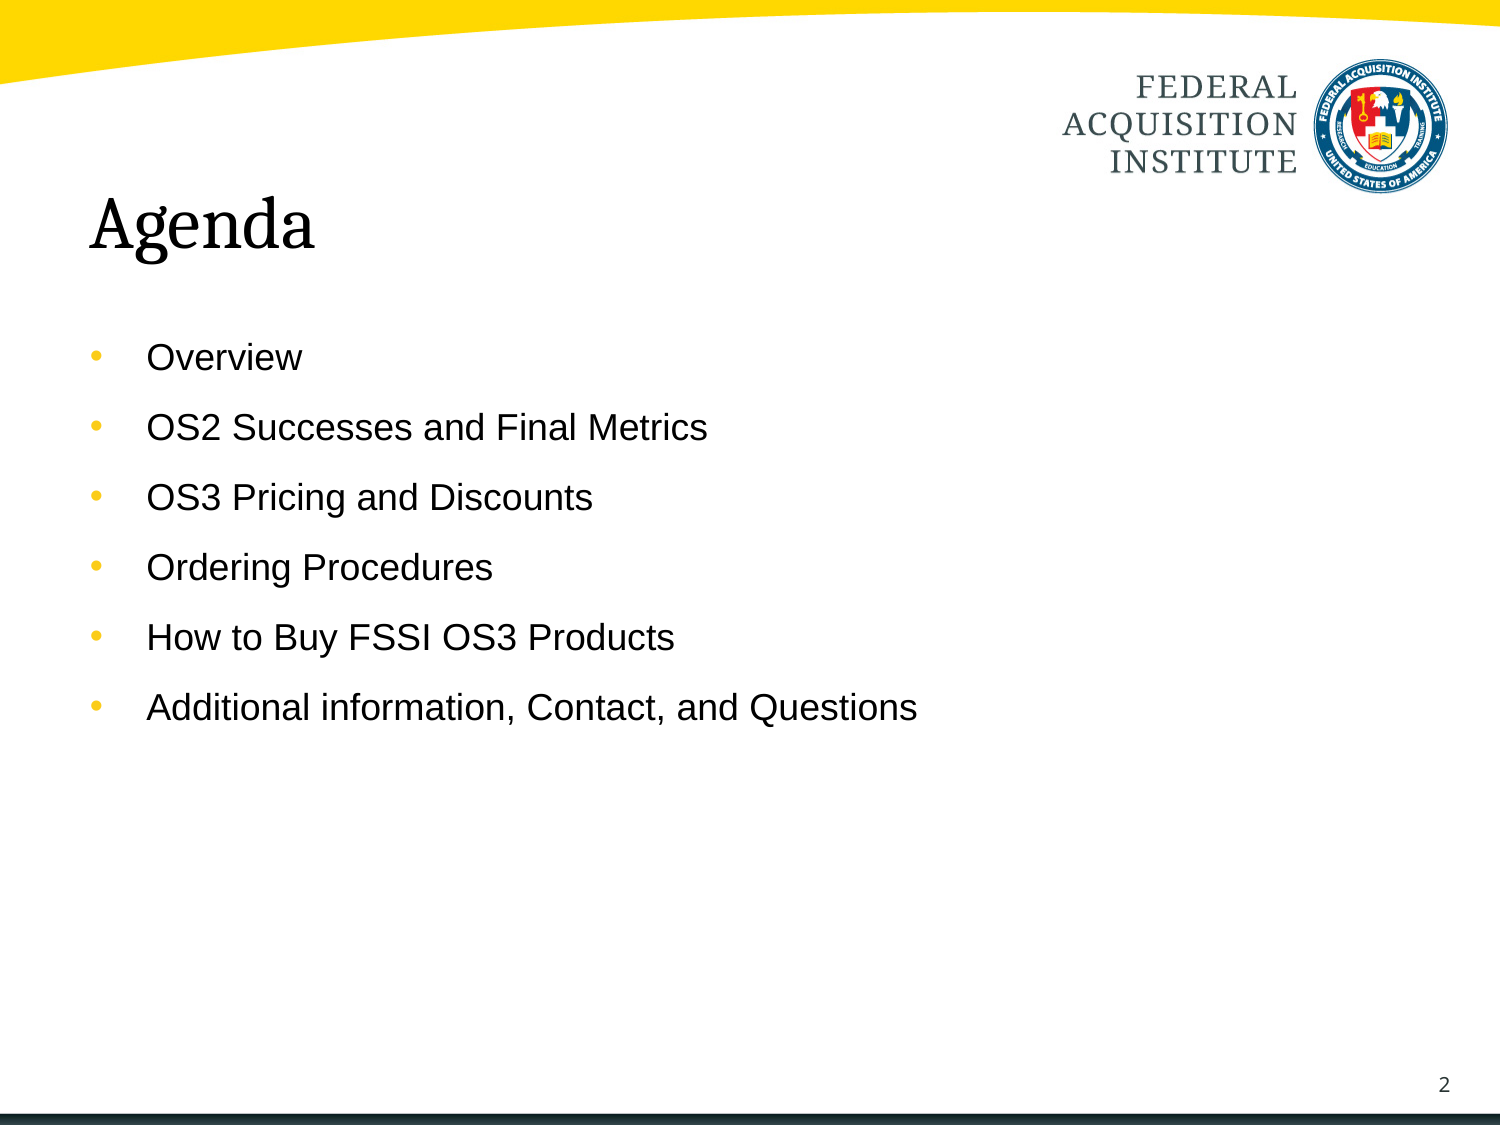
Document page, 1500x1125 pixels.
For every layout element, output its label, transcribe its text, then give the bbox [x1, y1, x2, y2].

list Overview OS2 Successes and Final Metrics OS3 Pricing and Discounts Ordering Procedures How to Buy FSSI OS3 Products Additional information, Contact, and Questions [75, 325, 1386, 892]
title Agenda [75, 172, 1320, 296]
picture [0, 0, 1500, 1125]
slide_number 2 [1415, 1047, 1474, 1107]
